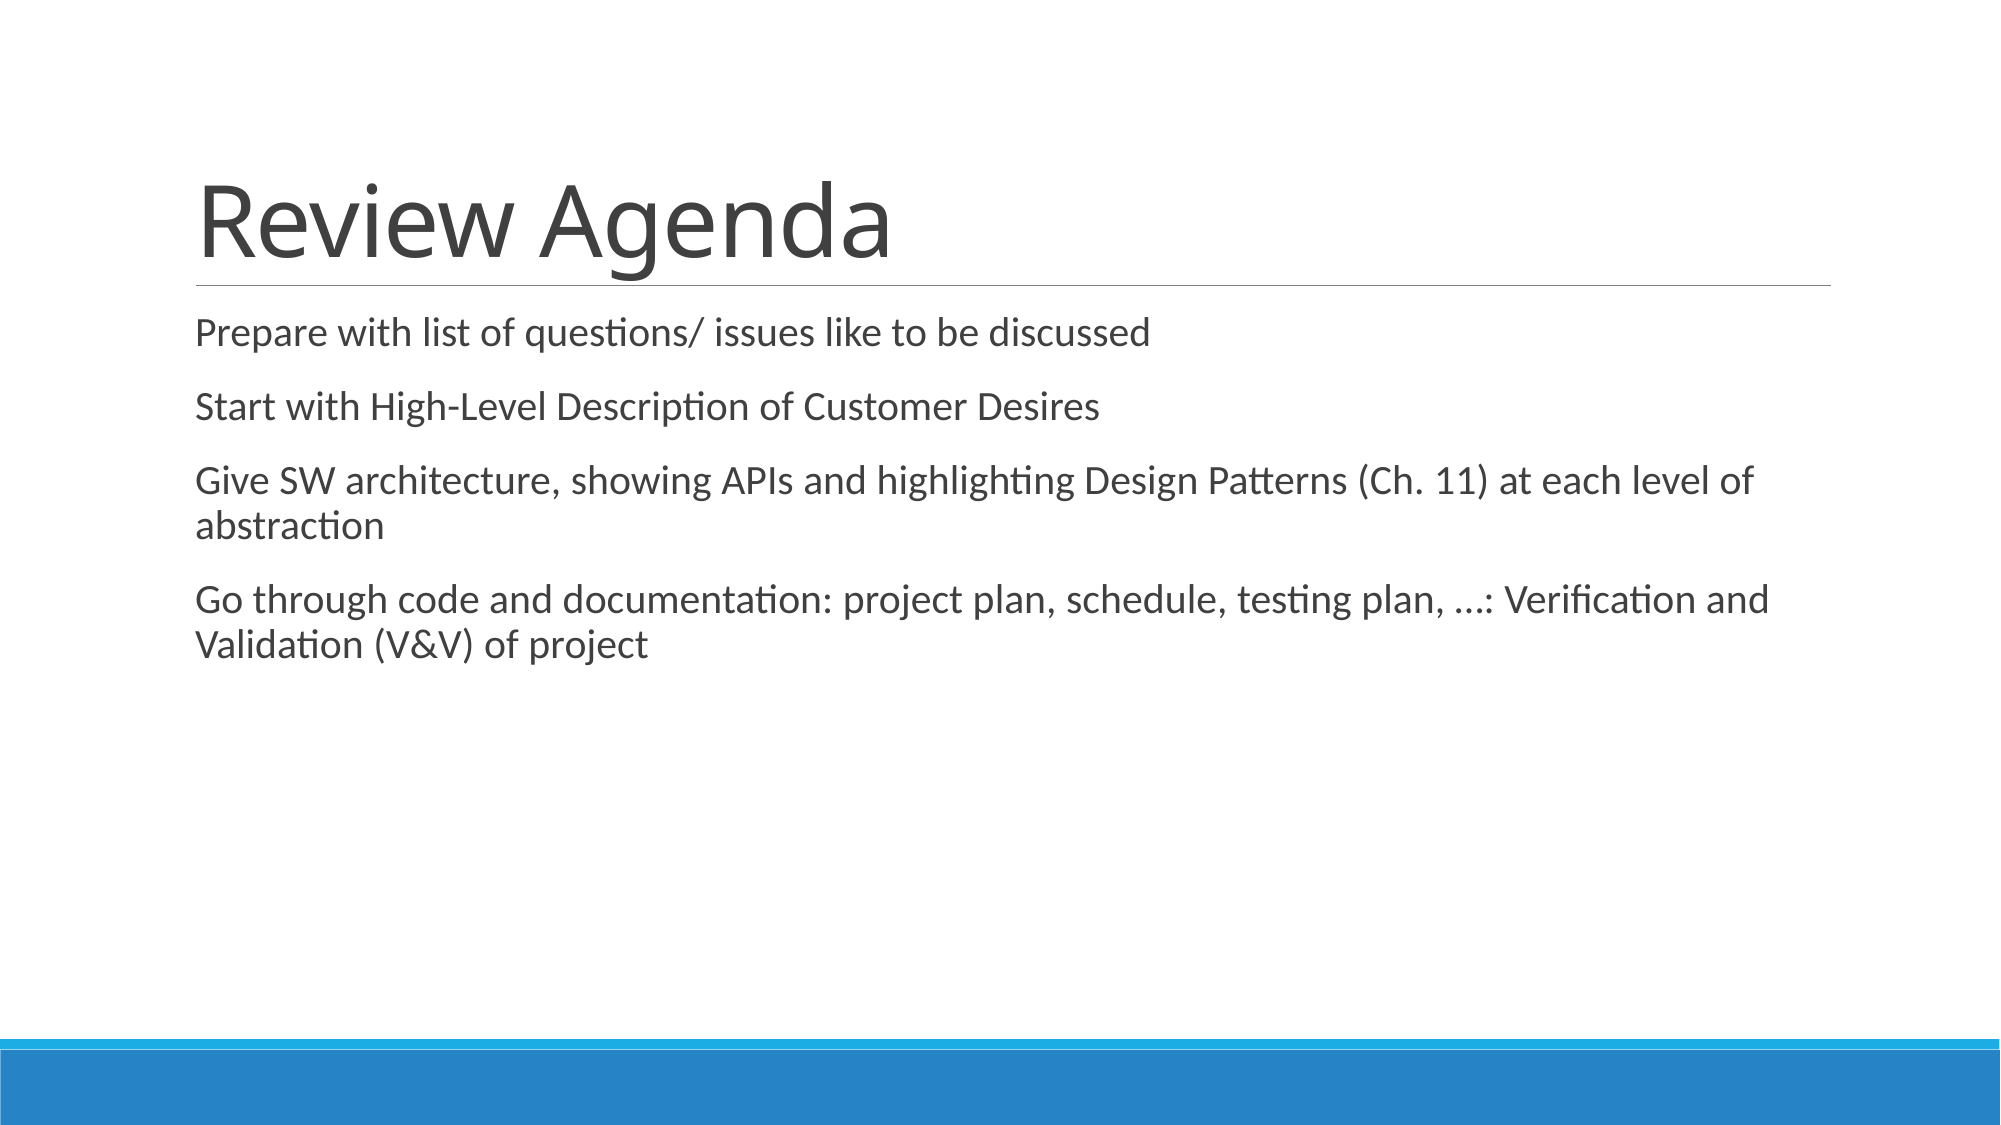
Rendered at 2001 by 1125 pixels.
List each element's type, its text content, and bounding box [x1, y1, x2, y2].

list Prepare with list of questions/ issues like to be discussed Start with High-Level Description of Customer Desires Give SW architecture, showing APIs and highlighting Design Patterns (Ch. 11) at each level of abstraction Go through code and documentation: project plan, schedule, testing plan, …: Verification and Validation (V&V) of project [180, 302, 1830, 963]
title Review Agenda [180, 47, 1830, 285]
